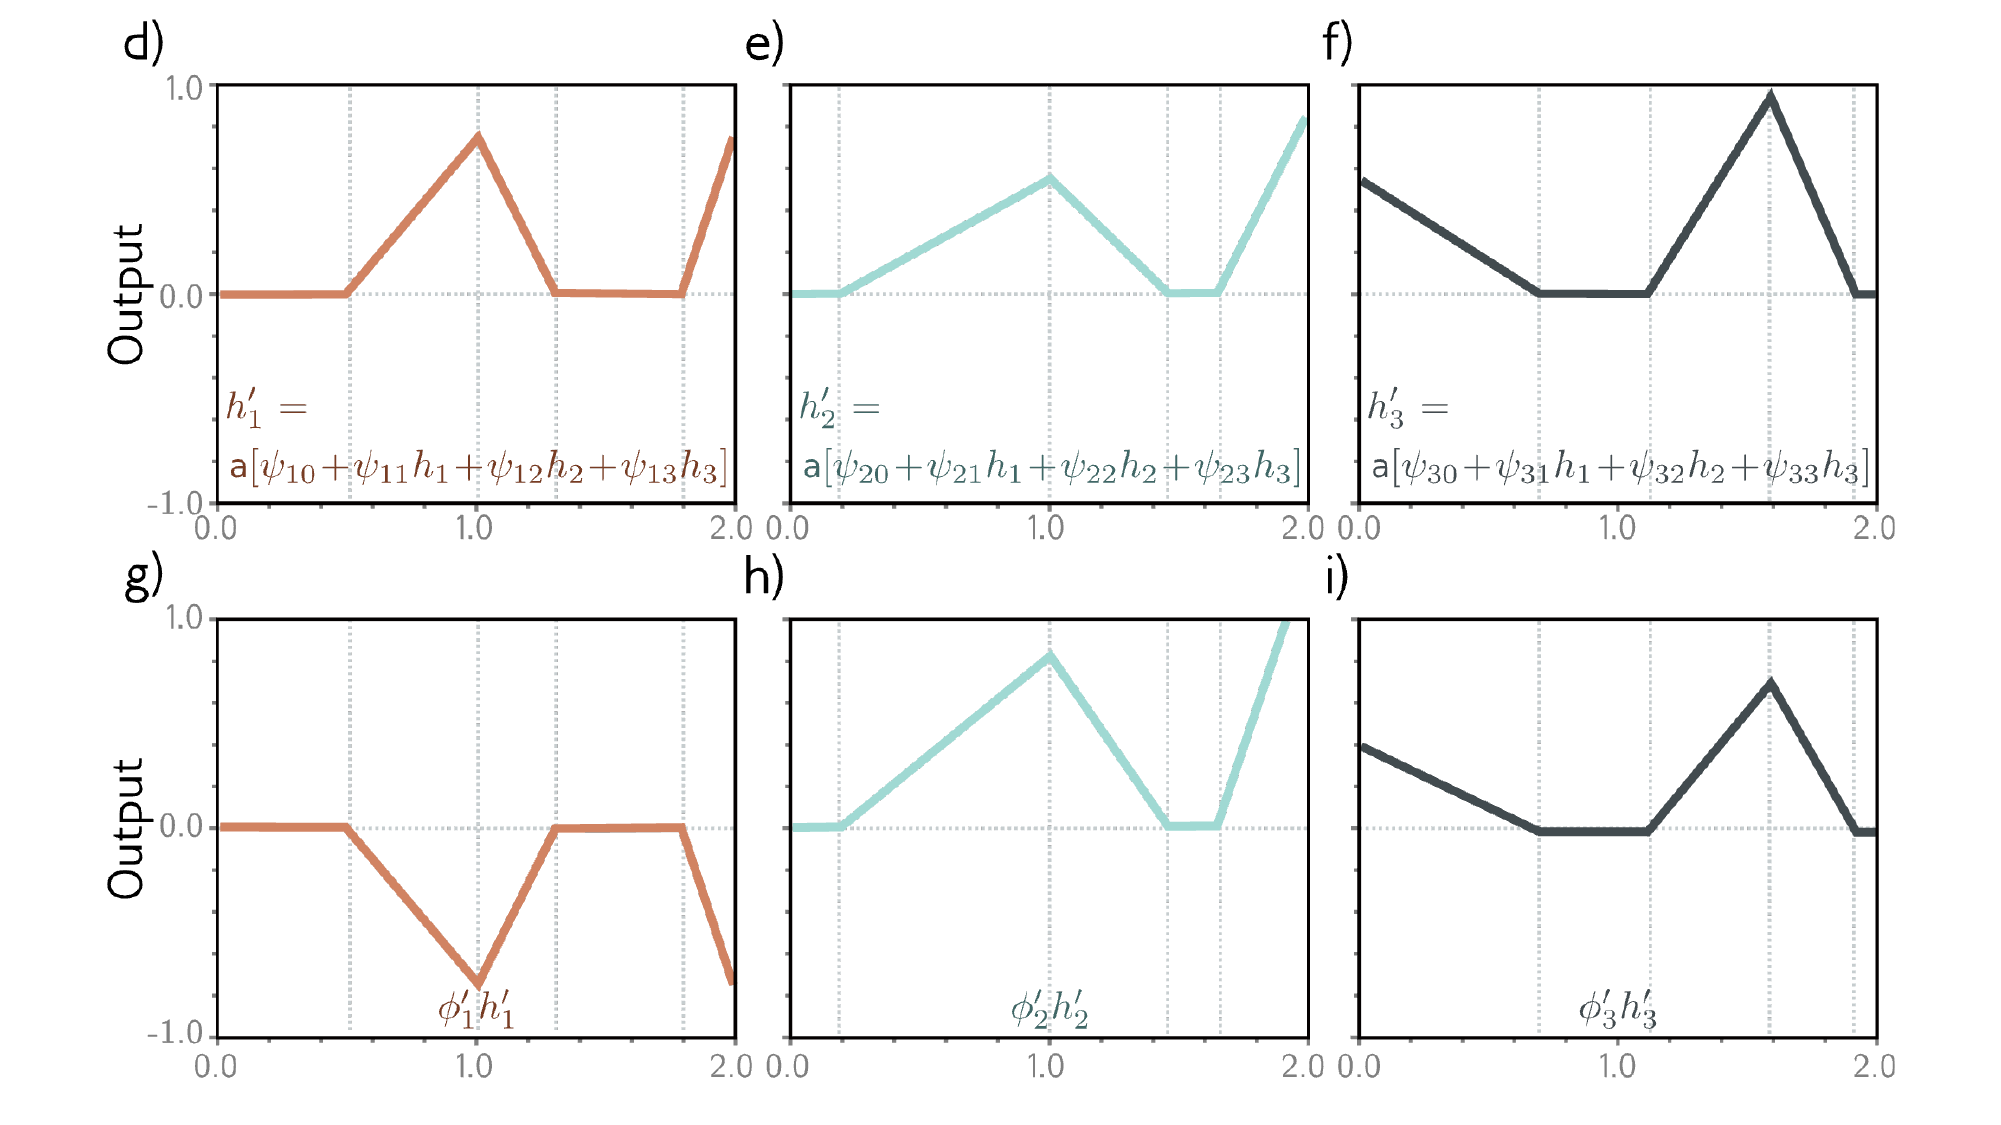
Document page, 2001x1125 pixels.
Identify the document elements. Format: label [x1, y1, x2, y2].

list [107, 17, 1895, 1079]
